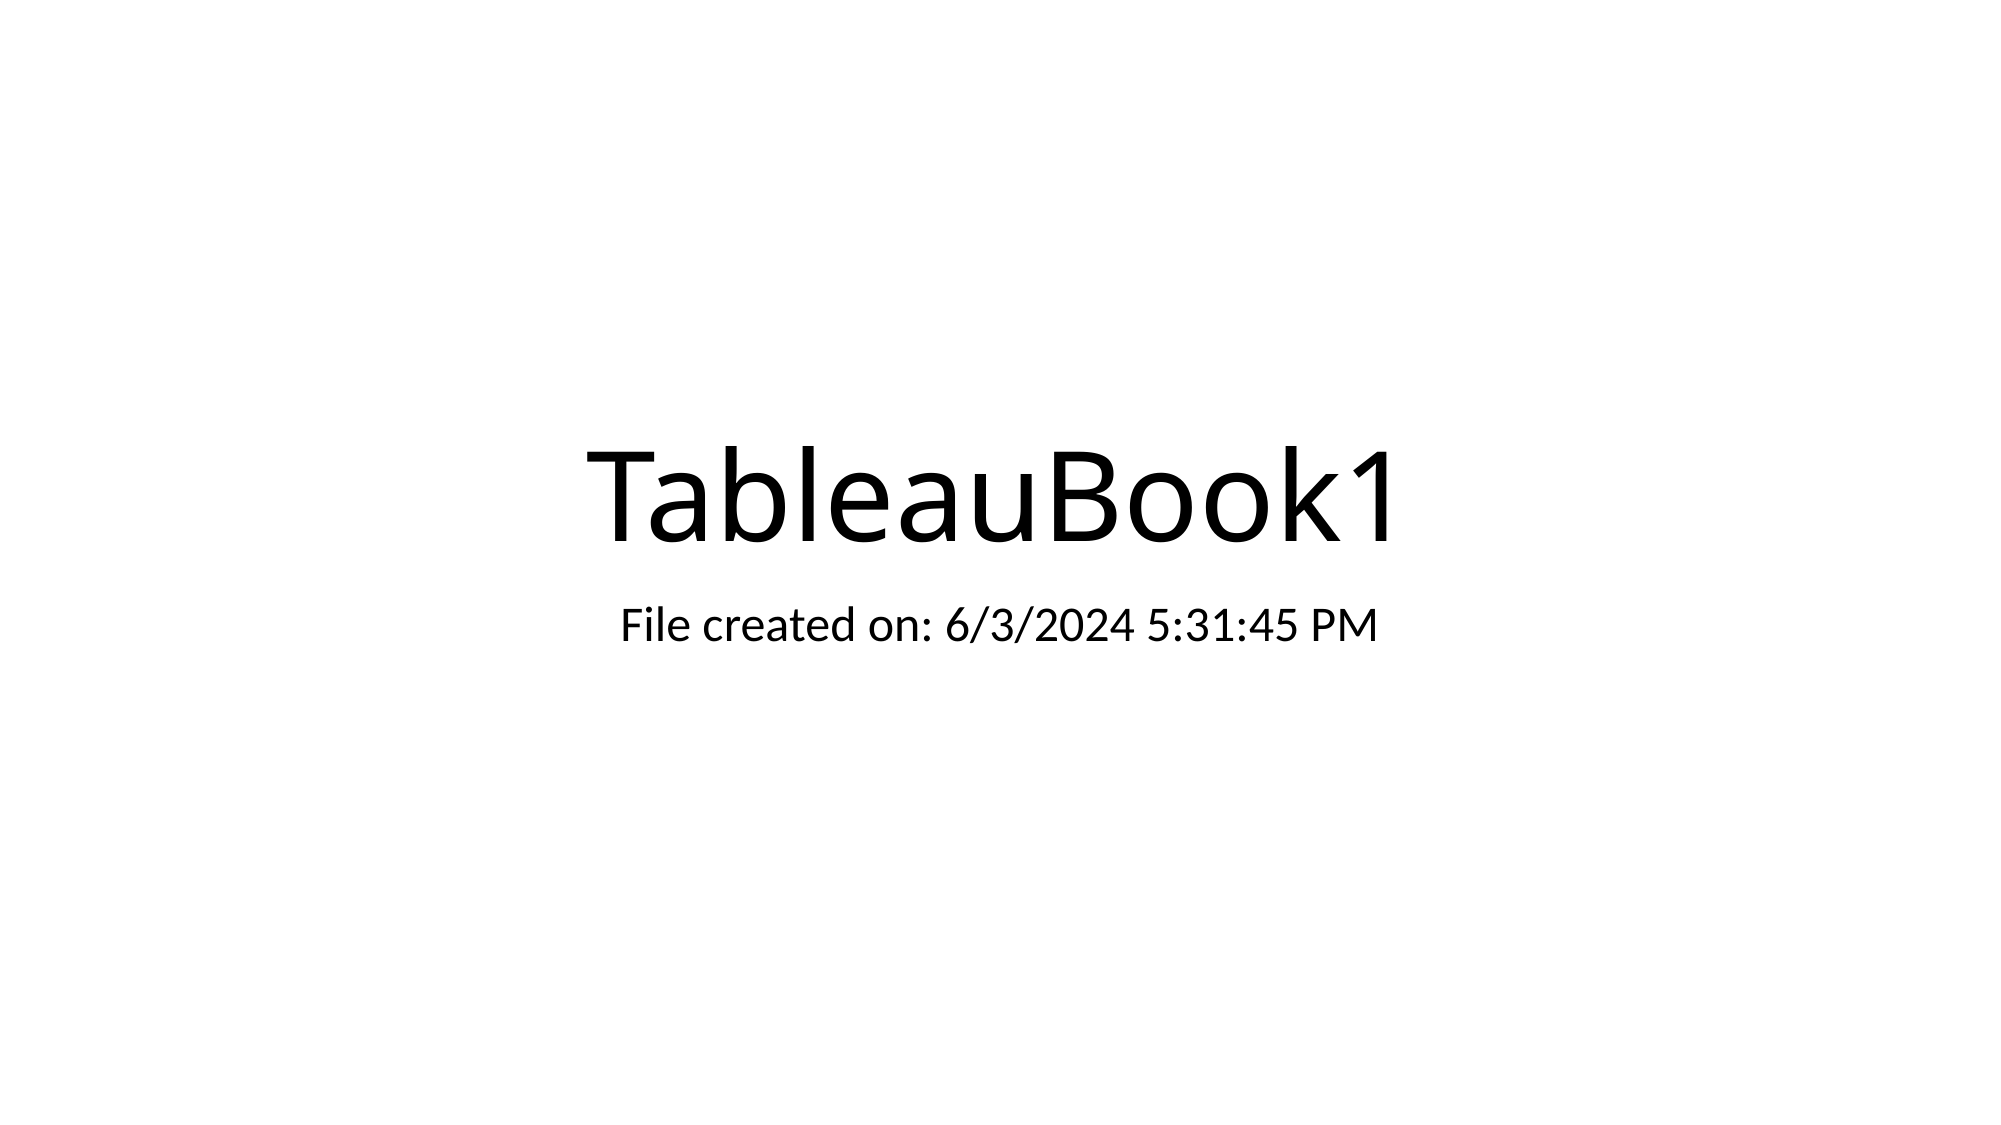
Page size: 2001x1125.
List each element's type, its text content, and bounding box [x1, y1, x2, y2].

subtitle File created on: 6/3/2024 5:31:45 PM [249, 590, 1750, 863]
title TableauBook1 [249, 184, 1750, 576]
